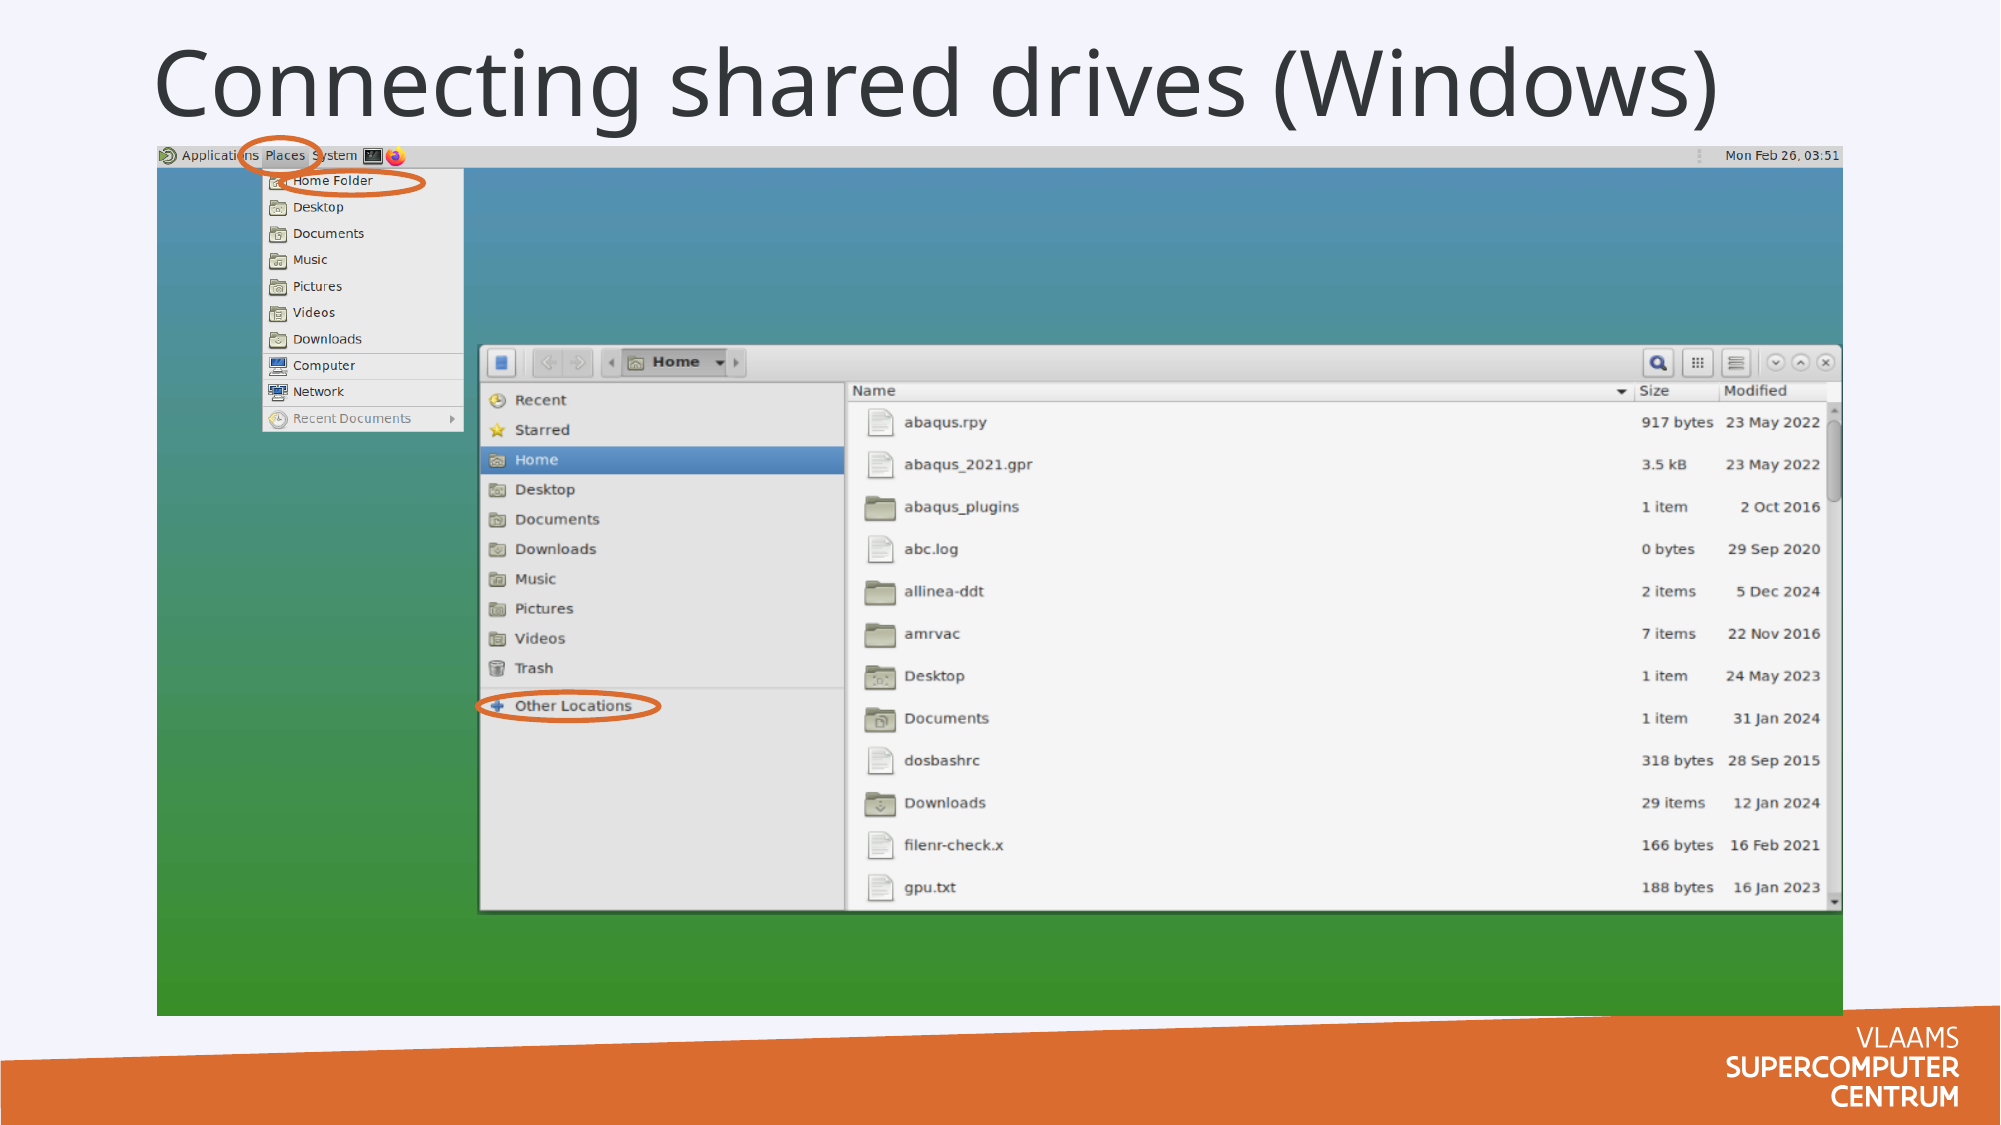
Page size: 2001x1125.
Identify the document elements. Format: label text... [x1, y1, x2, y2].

picture [157, 146, 1843, 1016]
title Connecting shared drives (Windows) [137, 0, 1863, 196]
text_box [477, 344, 1843, 915]
text_box [245, 136, 316, 146]
picture [1725, 1021, 1960, 1117]
